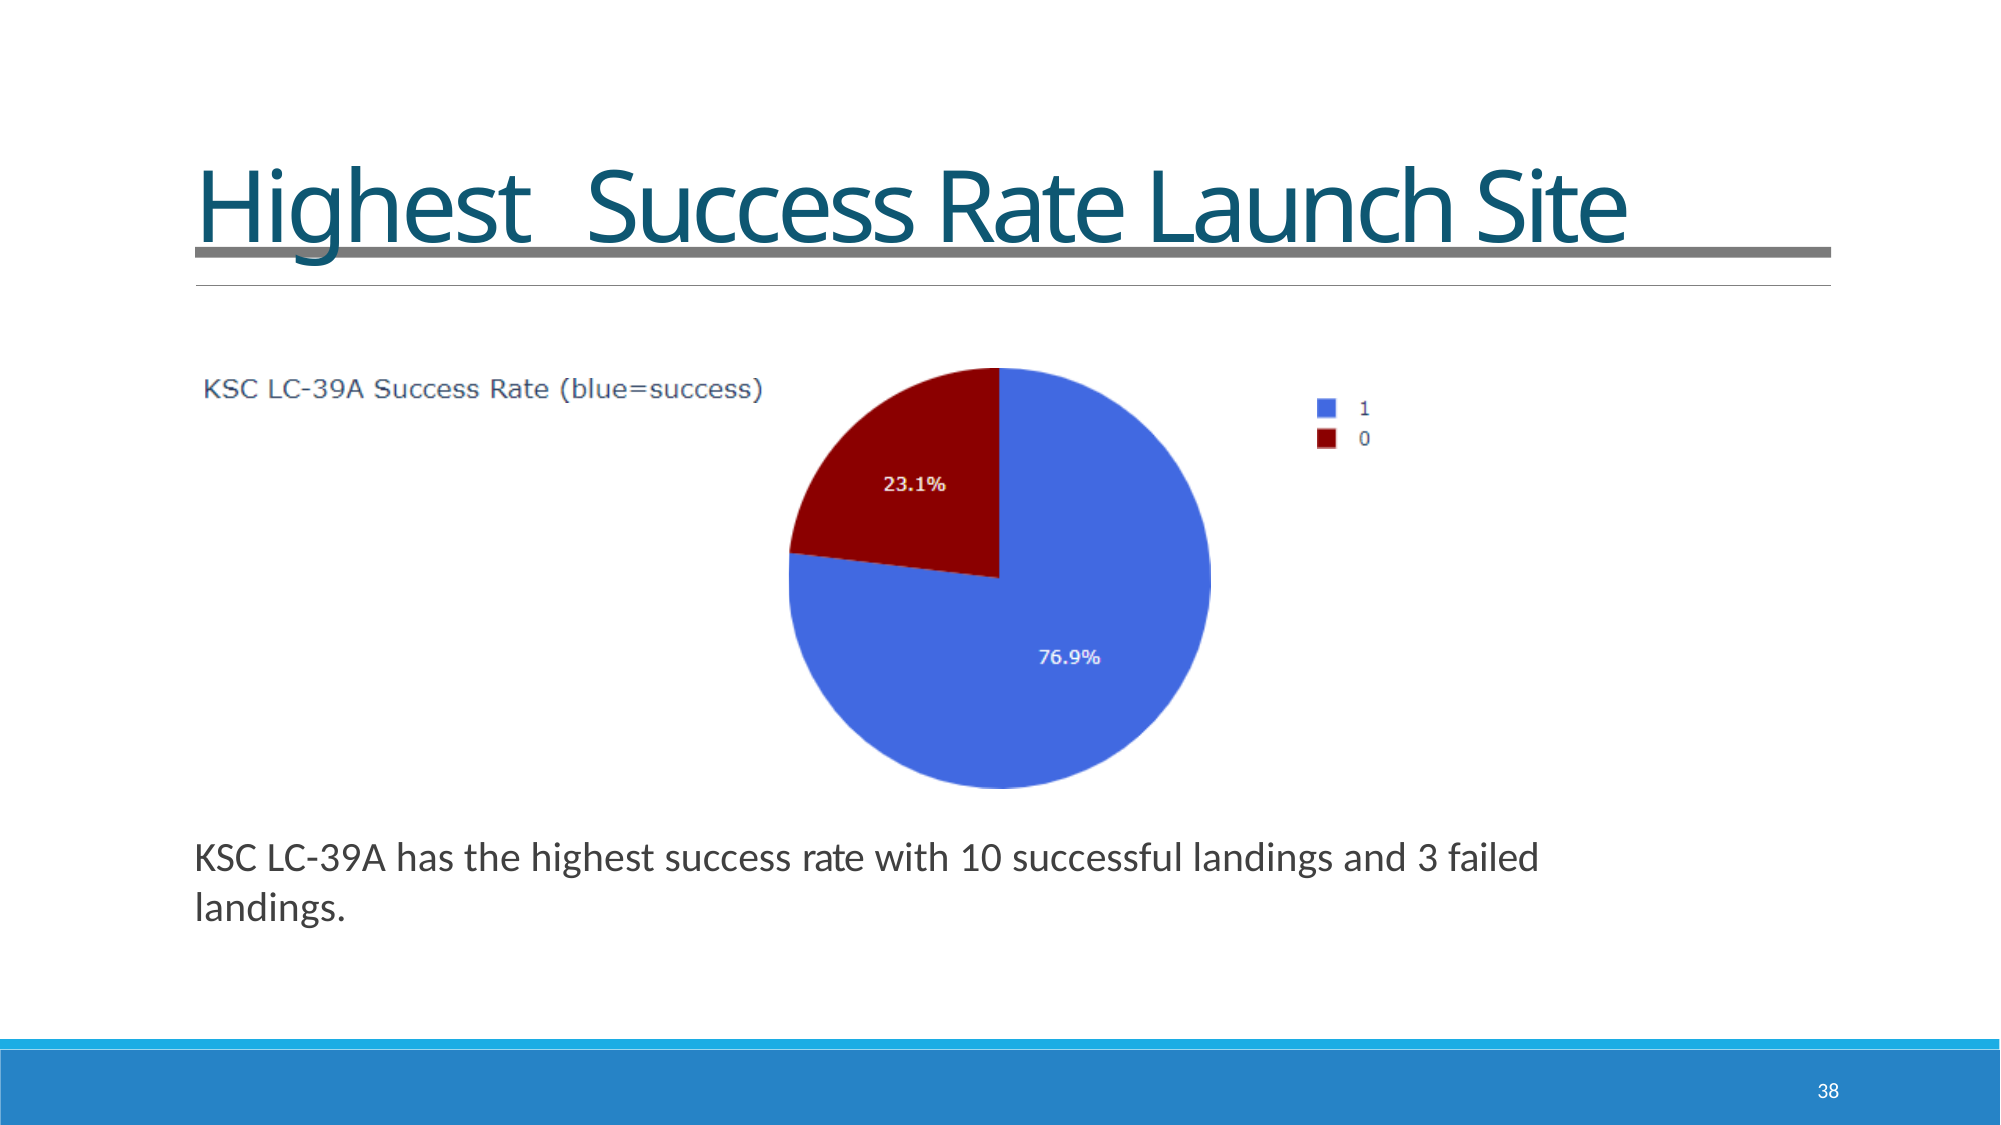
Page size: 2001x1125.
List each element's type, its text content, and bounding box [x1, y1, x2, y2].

text_box KSC LC-39A has the highest success rate with 10 successful landings and 3 failed landings. [192, 826, 1685, 930]
text_box [788, 368, 1211, 789]
text_box [1700, 246, 1832, 258]
text_box [1317, 398, 1371, 449]
slide_number 38 [1624, 762, 1840, 1125]
title Highest Success Rate Launch Site [192, 72, 1700, 263]
text_box [204, 378, 763, 404]
